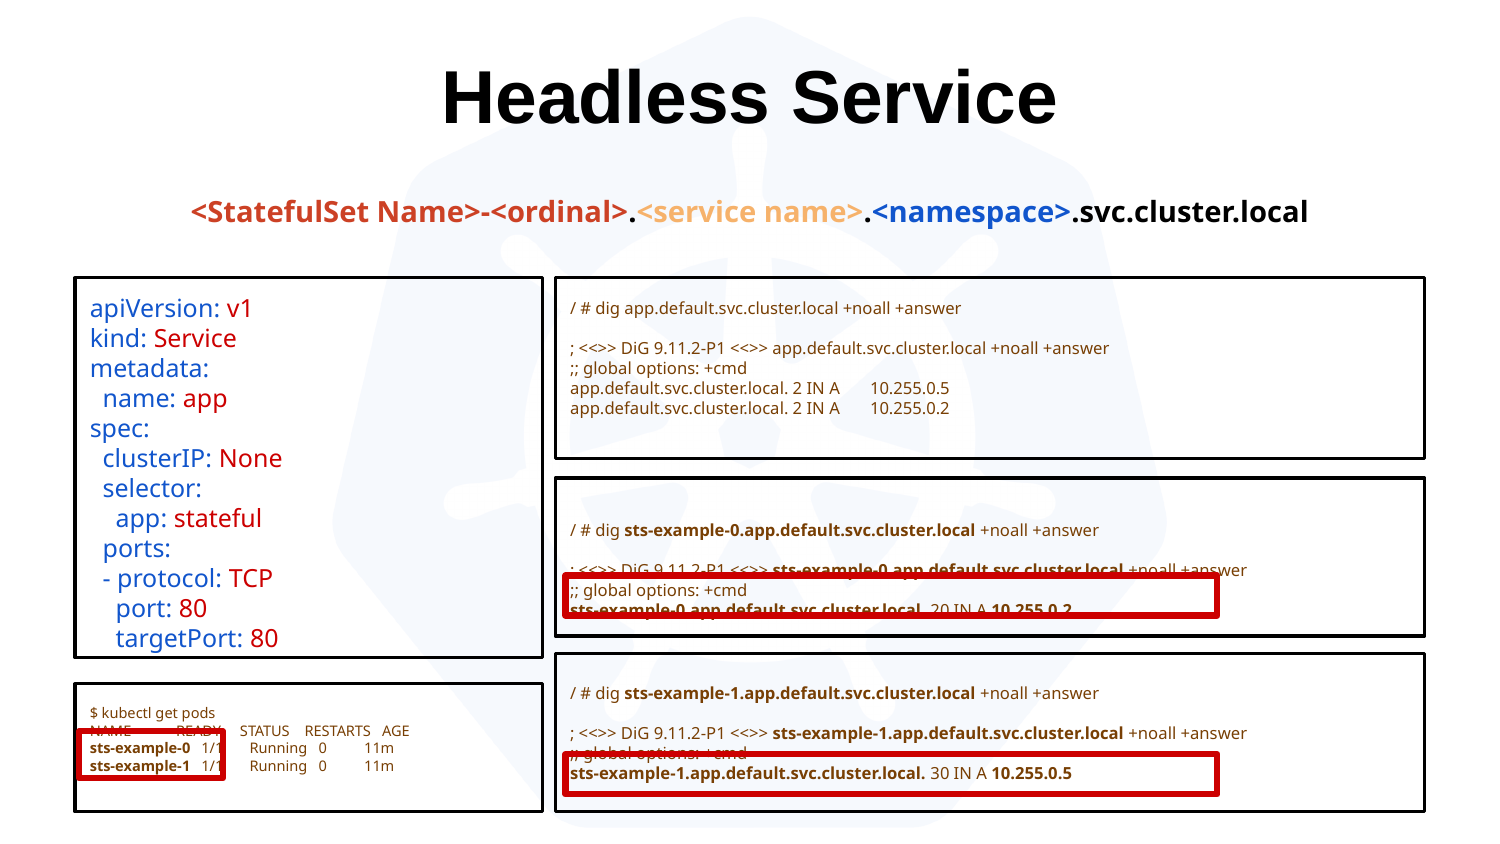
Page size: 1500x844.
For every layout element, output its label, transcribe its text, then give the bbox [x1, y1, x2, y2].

text_box apiVersion: v1 kind: Service metadata: name: app spec: clusterIP: None selector: app: stateful ports: - protocol: TCP port: 80 targetPort: 80 [74, 277, 543, 658]
text_box $ kubectl get pods NAME READY STATUS RESTARTS AGE sts-example-0 1/1 Running 0 11m sts-example-1 1/1 Running 0 11m [74, 683, 543, 812]
text_box / # dig app.default.svc.cluster.local +noall +answer ; <<>> DiG 9.11.2-P1 <<>> app.default.svc.cluster.local +noall +answer ;; global options: +cmd app.default.svc.cluster.local. 2 IN A 10.255.0.5 app.default.svc.cluster.local. 2 IN A 10.255.0.2 [555, 277, 1425, 459]
text_box / # dig sts-example-0.app.default.svc.cluster.local +noall +answer ; <<>> DiG 9.11.2-P1 <<>> sts-example-0.app.default.svc.cluster.local +noall +answer ;; global options: +cmd sts-example-0.app.default.svc.cluster.local. 20 IN A 10.255.0.2 [555, 478, 1425, 636]
text_box / # dig sts-example-1.app.default.svc.cluster.local +noall +answer ; <<>> DiG 9.11.2-P1 <<>> sts-example-1.app.default.svc.cluster.local +noall +answer ;; global options: +cmd sts-example-1.app.default.svc.cluster.local. 30 IN A 10.255.0.5 [555, 653, 1425, 812]
text_box <StatefulSet Name>-<ordinal>.<service name>.<namespace>.svc.cluster.local [79, 174, 1421, 248]
text_box [565, 754, 1218, 795]
text_box Headless Service [74, 33, 1425, 175]
text_box [79, 731, 223, 779]
text_box [565, 575, 1218, 616]
